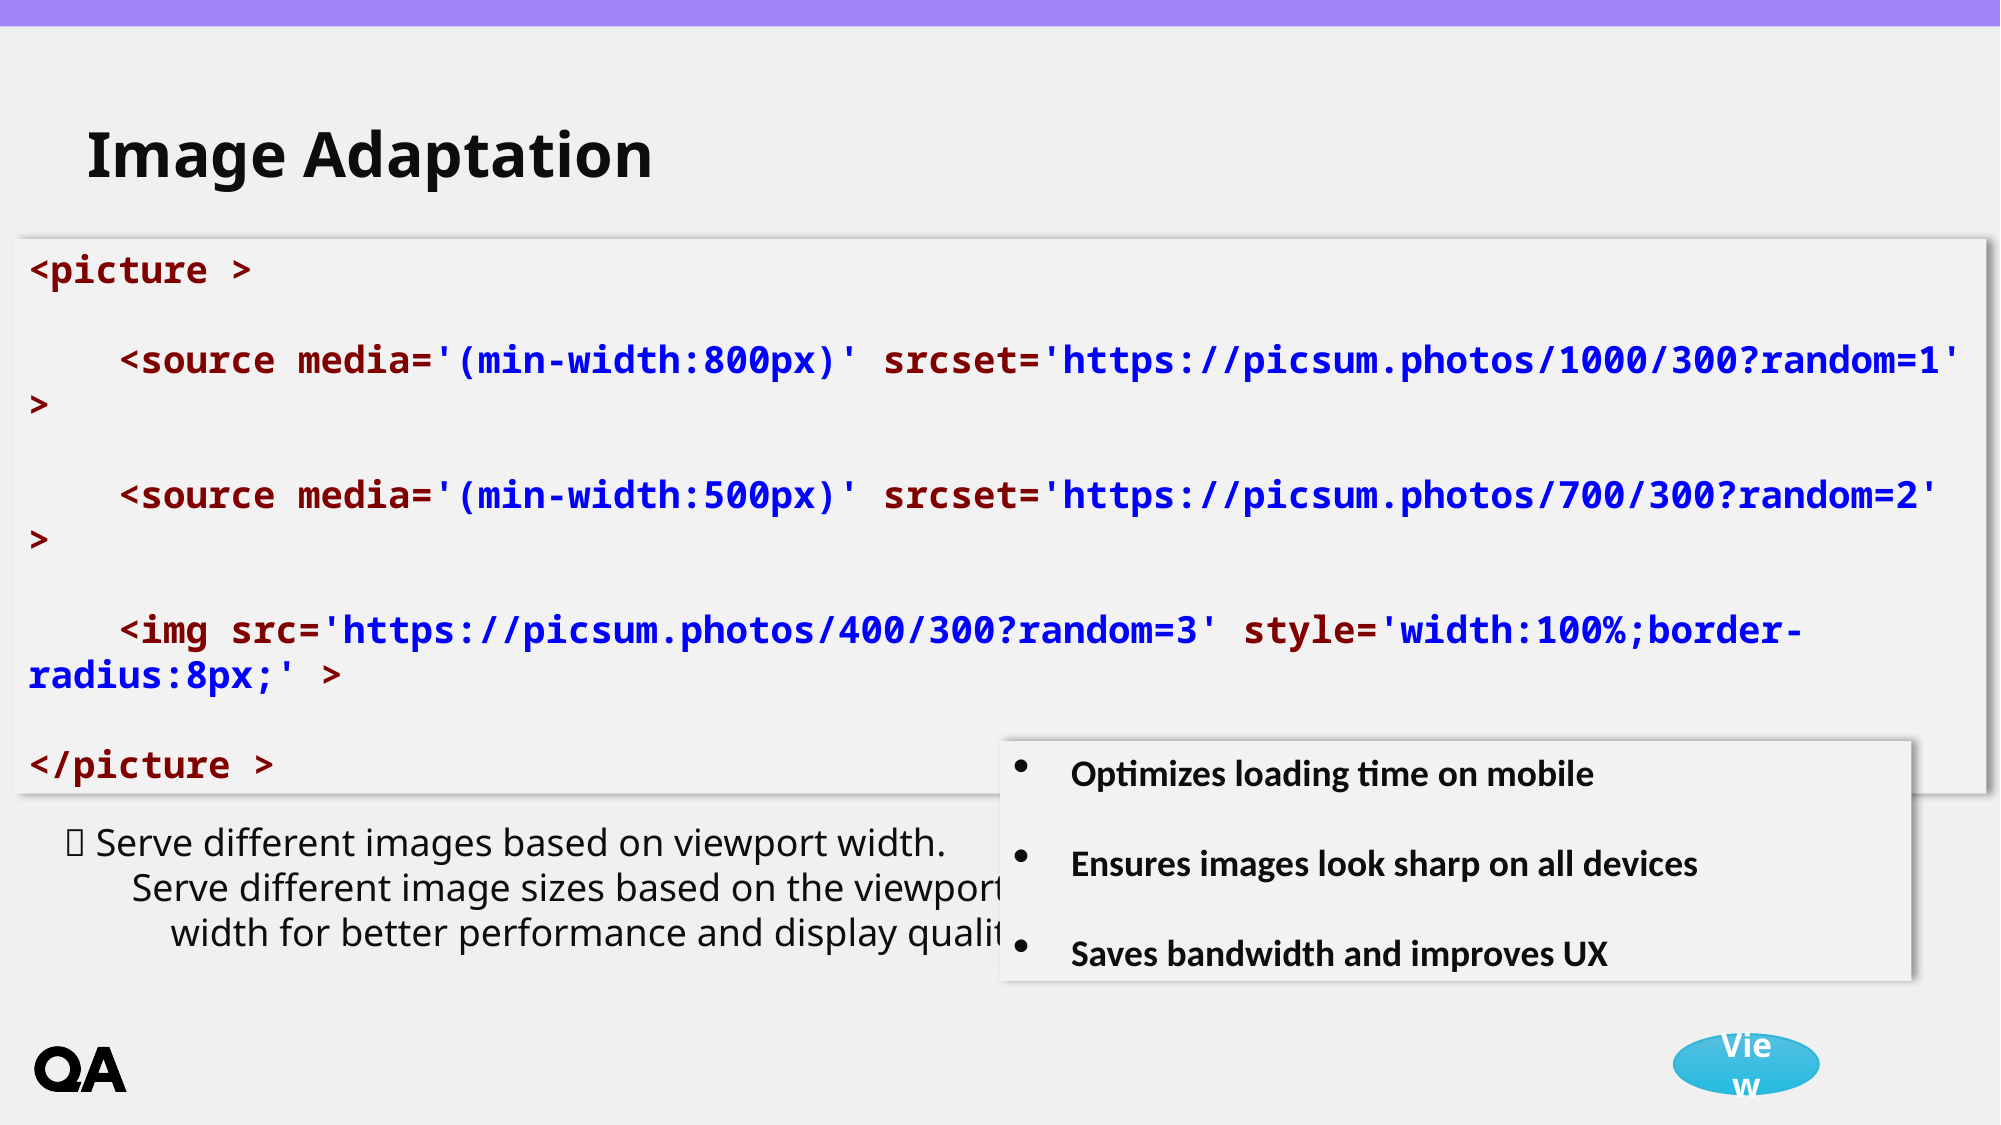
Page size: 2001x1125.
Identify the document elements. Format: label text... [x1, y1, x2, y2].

text_box <picture > <source media='(min-width:800px)' srcset='https://picsum.photos/1000/300?random=1' > <source media='(min-width:500px)' srcset='https://picsum.photos/700/300?random=2' > <img src='https://picsum.photos/400/300?random=3' style='width:100%;border-radius:8px;' > </picture > [12, 237, 1988, 795]
text_box Optimizes loading time on mobile Ensures images look sharp on all devices Saves bandwidth and improves UX [998, 740, 1913, 982]
text_box View [1672, 1033, 1820, 1096]
picture [0, 0, 2001, 1125]
title Image Adaptation [72, 82, 1845, 223]
